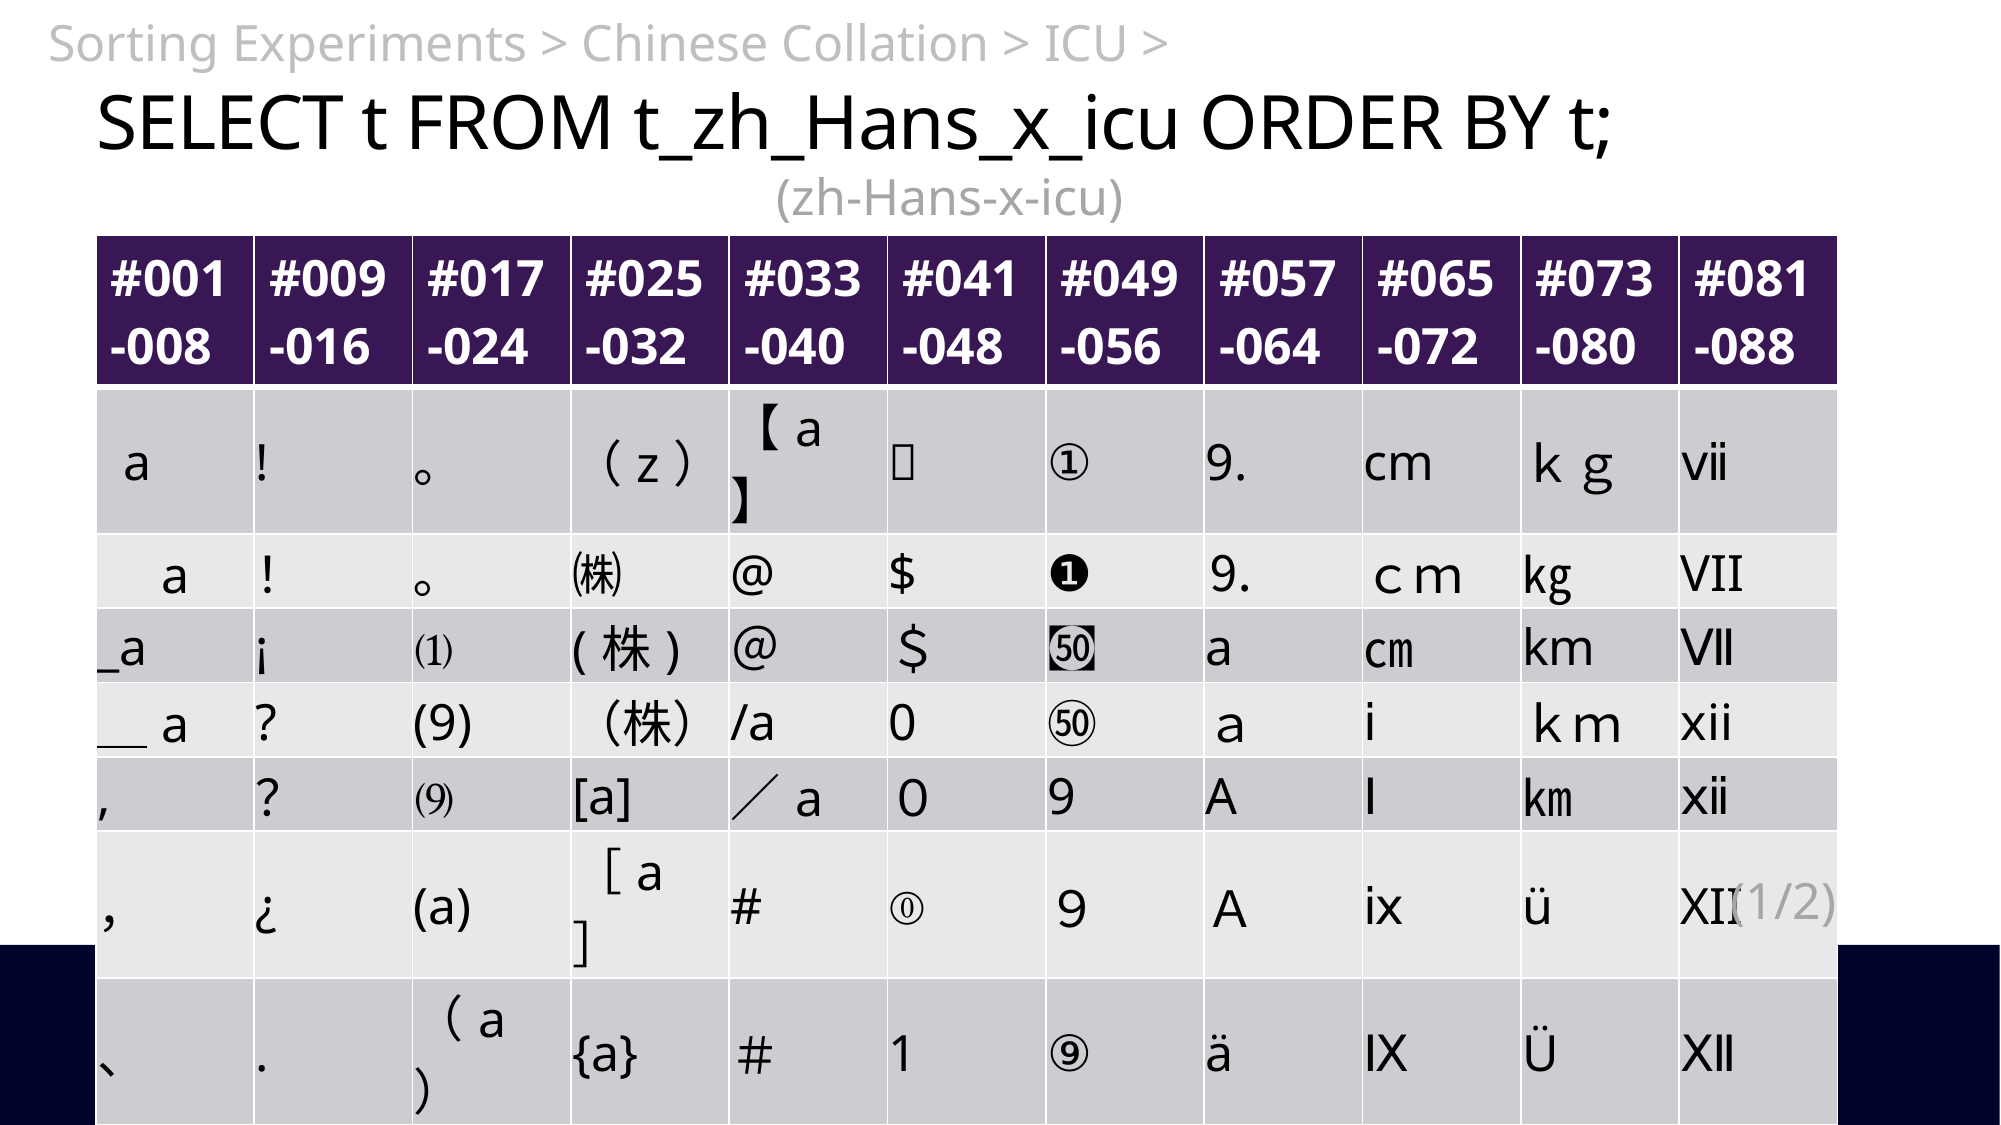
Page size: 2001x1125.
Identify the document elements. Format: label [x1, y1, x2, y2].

table_cell [1680, 758, 1837, 830]
table_cell [255, 979, 412, 1124]
table_cell [255, 390, 412, 533]
table_cell [1522, 683, 1678, 756]
table_header [1205, 236, 1362, 384]
table_cell [1363, 979, 1520, 1124]
table_cell [255, 683, 412, 756]
table_cell [1363, 390, 1520, 533]
table_cell [1047, 683, 1203, 756]
list [48, 11, 1952, 72]
table_cell [1047, 832, 1203, 977]
table_cell [413, 390, 570, 533]
table_cell [1205, 832, 1362, 977]
table_cell [1047, 609, 1203, 682]
table_cell [730, 832, 887, 977]
table_cell [97, 832, 253, 977]
text_box [1730, 869, 1837, 930]
table_cell [888, 979, 1045, 1124]
table_cell [888, 683, 1045, 756]
table_cell [1522, 758, 1678, 830]
table_cell [888, 390, 1045, 533]
table_cell [1363, 758, 1520, 830]
table_cell [572, 609, 728, 682]
table_cell [730, 979, 887, 1124]
table_cell [888, 609, 1045, 682]
table_cell [255, 609, 412, 682]
text_box [776, 165, 1124, 226]
table_cell [1363, 535, 1520, 607]
table_cell [255, 758, 412, 830]
table_cell [1205, 390, 1362, 533]
table_header [413, 236, 570, 384]
table_cell [572, 683, 728, 756]
table_cell [888, 832, 1045, 977]
table_header [572, 236, 728, 384]
table_cell [730, 535, 887, 607]
table_cell [255, 832, 412, 977]
table_header [1363, 236, 1520, 384]
table_cell [97, 683, 253, 756]
table_header [1047, 236, 1203, 384]
table_cell [572, 979, 728, 1124]
table_cell [1522, 832, 1678, 977]
table_cell [572, 758, 728, 830]
table_cell [97, 758, 253, 830]
table_cell [413, 832, 570, 977]
table_cell [1205, 683, 1362, 756]
table_cell [97, 979, 253, 1124]
table_cell [1205, 979, 1362, 1124]
table_header [255, 236, 412, 384]
table_cell [1205, 535, 1362, 607]
table_cell [1205, 609, 1362, 682]
table_header [1680, 236, 1837, 384]
table_cell [97, 535, 253, 607]
table_cell [730, 609, 887, 682]
table_header [97, 236, 253, 384]
table_cell [413, 758, 570, 830]
table_cell [413, 609, 570, 682]
table_cell [1363, 683, 1520, 756]
table_cell [1522, 609, 1678, 682]
table_cell [1205, 758, 1362, 830]
table_cell [730, 683, 887, 756]
table_cell [1047, 390, 1203, 533]
table_cell [1680, 832, 1837, 977]
table_cell [413, 535, 570, 607]
table_cell [255, 535, 412, 607]
table_cell [413, 979, 570, 1124]
table_cell [1522, 535, 1678, 607]
table_cell [888, 758, 1045, 830]
table_cell [1680, 609, 1837, 682]
table_cell [97, 390, 253, 533]
table_cell [1363, 609, 1520, 682]
table_cell [888, 535, 1045, 607]
table_cell [730, 390, 887, 533]
table_cell [1522, 390, 1678, 533]
table_header [730, 236, 887, 384]
table_cell [1047, 535, 1203, 607]
table_cell [1680, 979, 1837, 1124]
table_header [1522, 236, 1678, 384]
table_cell [97, 609, 253, 682]
table_cell [1680, 683, 1837, 756]
table_cell [1047, 758, 1203, 830]
table_cell [572, 832, 728, 977]
title [96, 75, 1904, 166]
table_header [888, 236, 1045, 384]
table_cell [1363, 832, 1520, 977]
table_cell [1680, 390, 1837, 533]
table_cell [730, 758, 887, 830]
table_cell [1047, 979, 1203, 1124]
table_cell [413, 683, 570, 756]
table_cell [572, 390, 728, 533]
table_cell [1522, 979, 1678, 1124]
table_cell [572, 535, 728, 607]
table_cell [1680, 535, 1837, 607]
